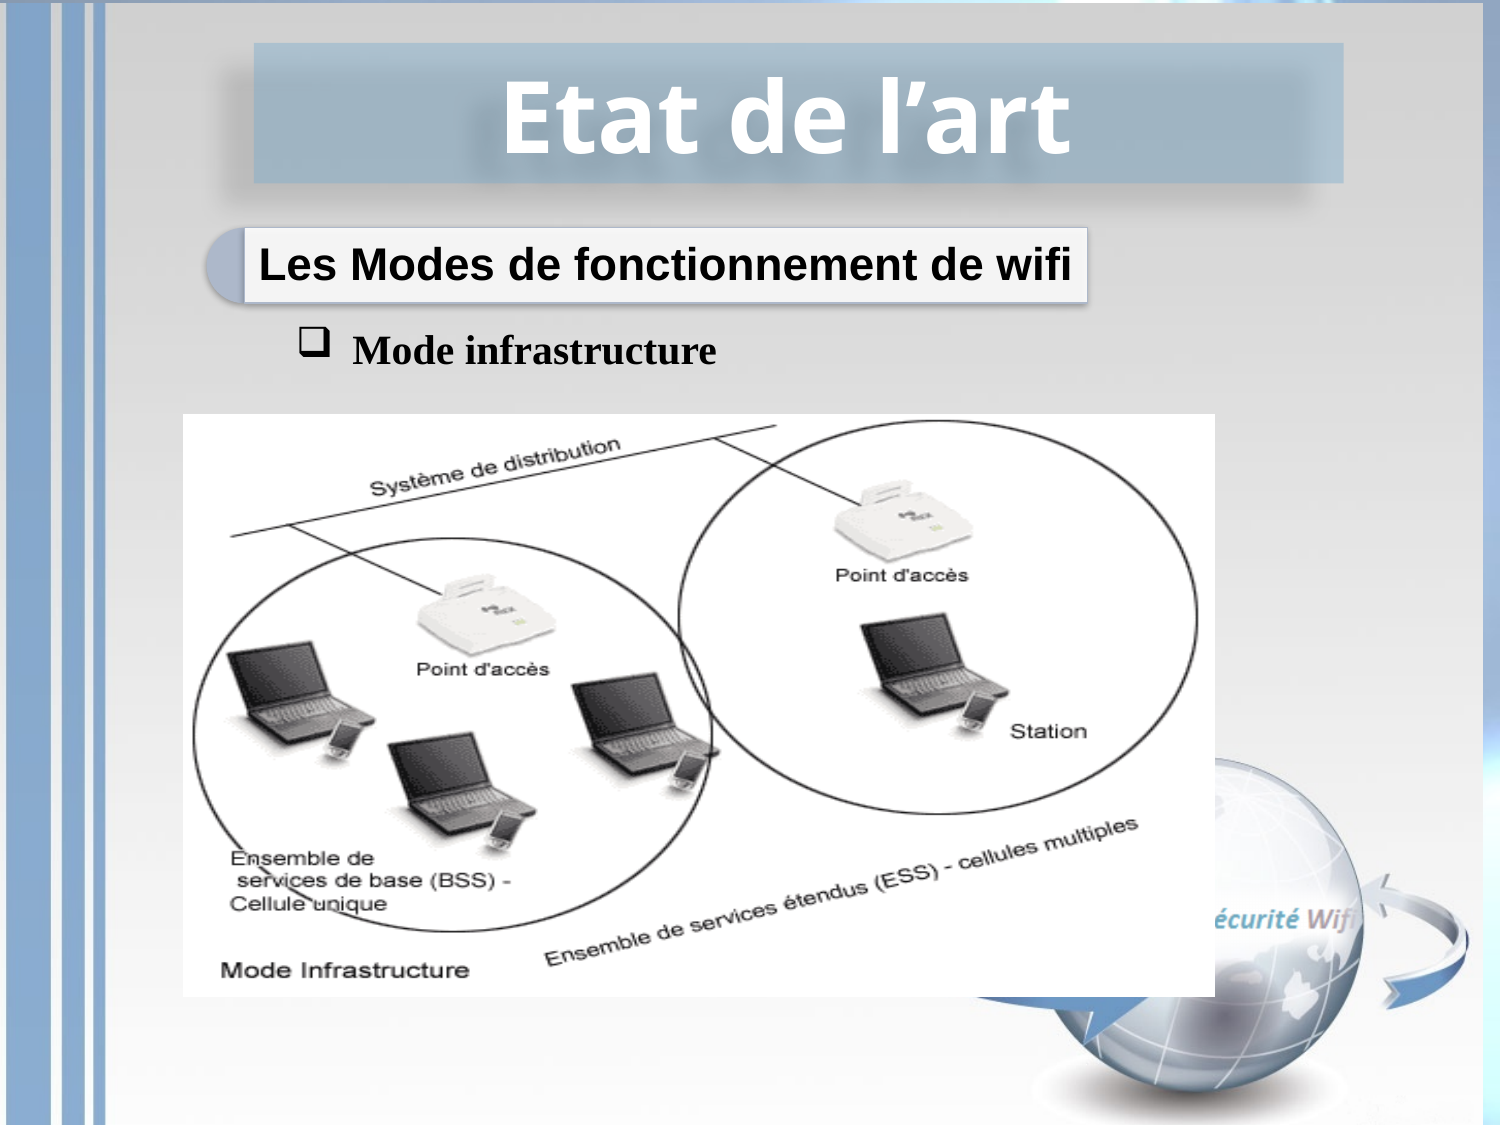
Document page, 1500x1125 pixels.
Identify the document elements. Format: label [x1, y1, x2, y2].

picture [0, 0, 1500, 1125]
text_box [206, 227, 1088, 304]
